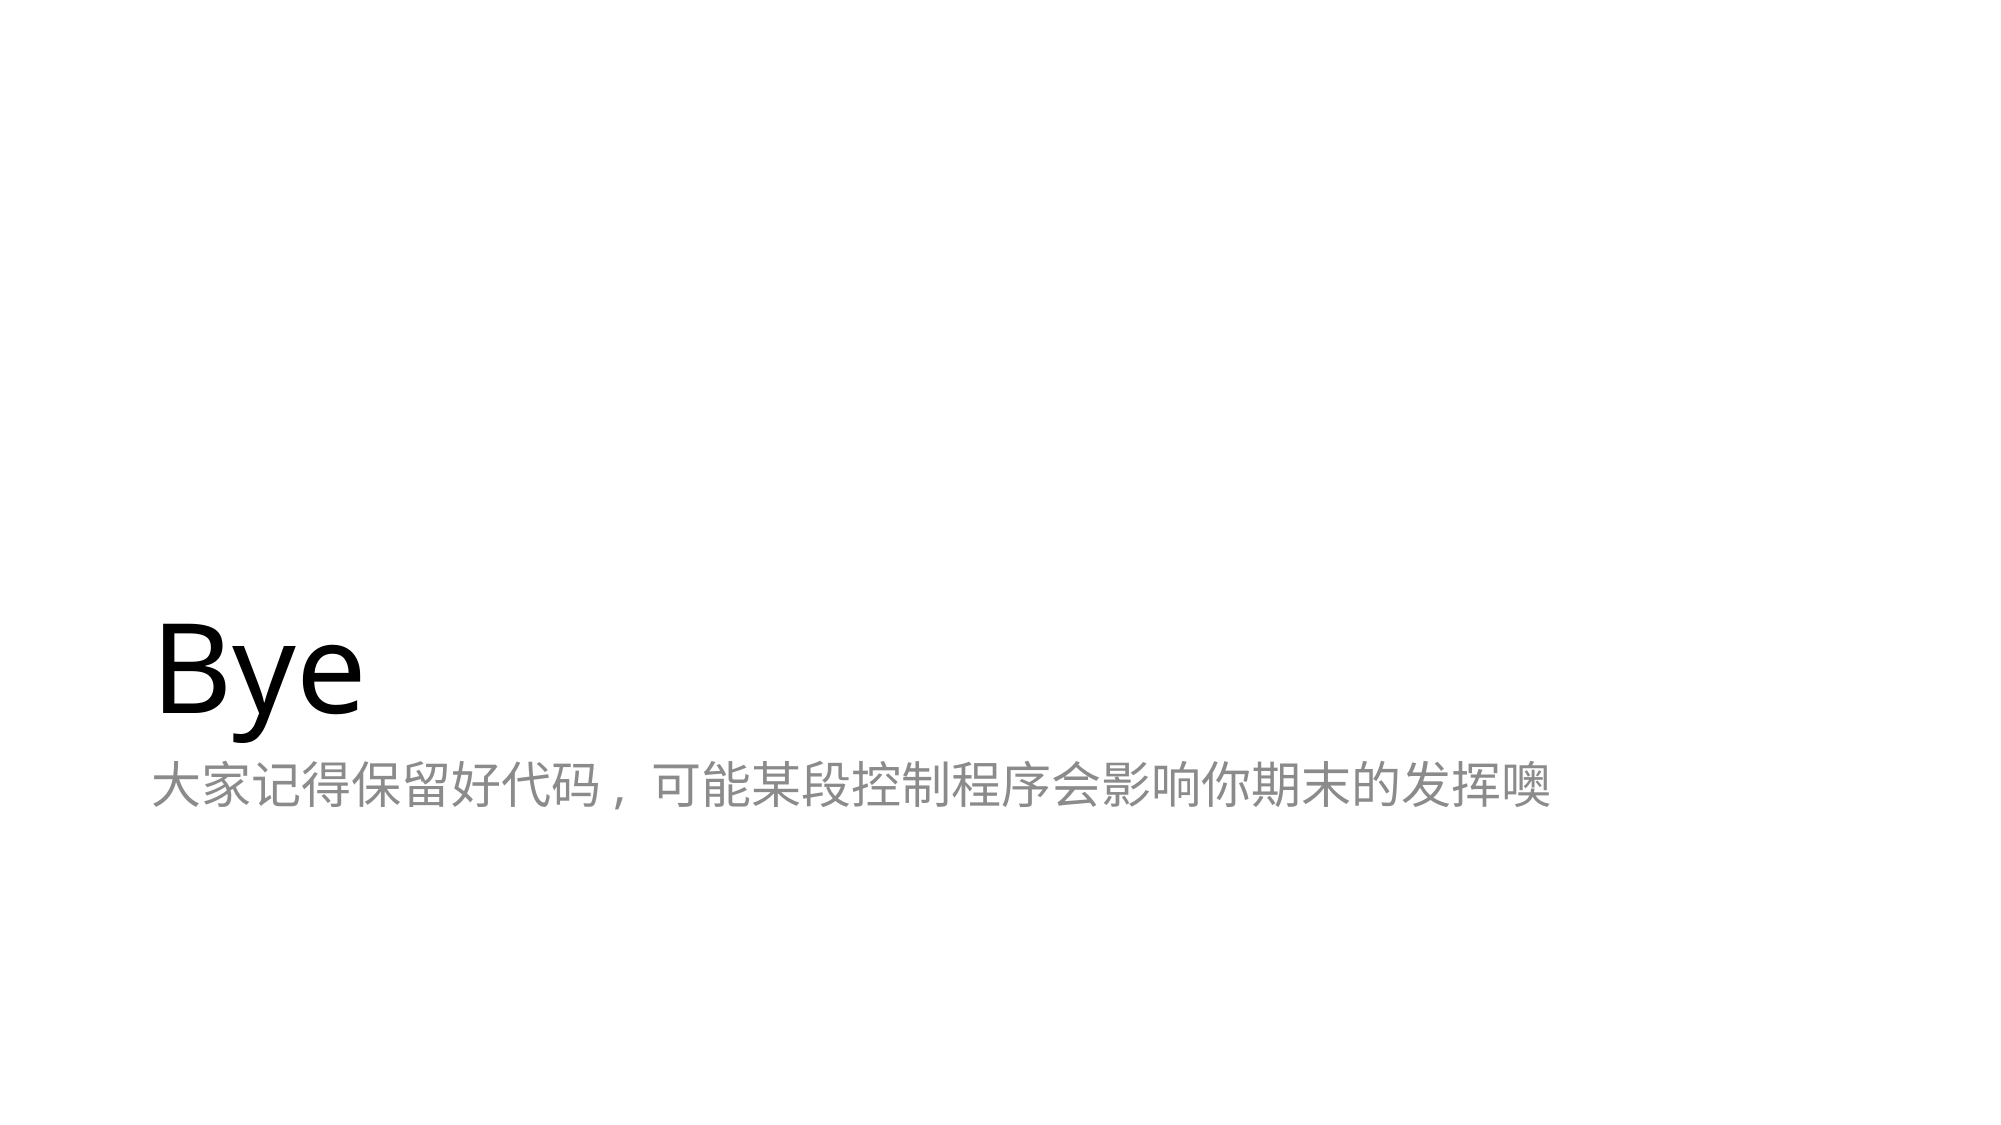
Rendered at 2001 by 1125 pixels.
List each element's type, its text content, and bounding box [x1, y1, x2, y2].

list 大家记得保留好代码, 可能某段控制程序会影响你期末的发挥噢 [136, 752, 1862, 999]
title Bye [136, 280, 1862, 749]
